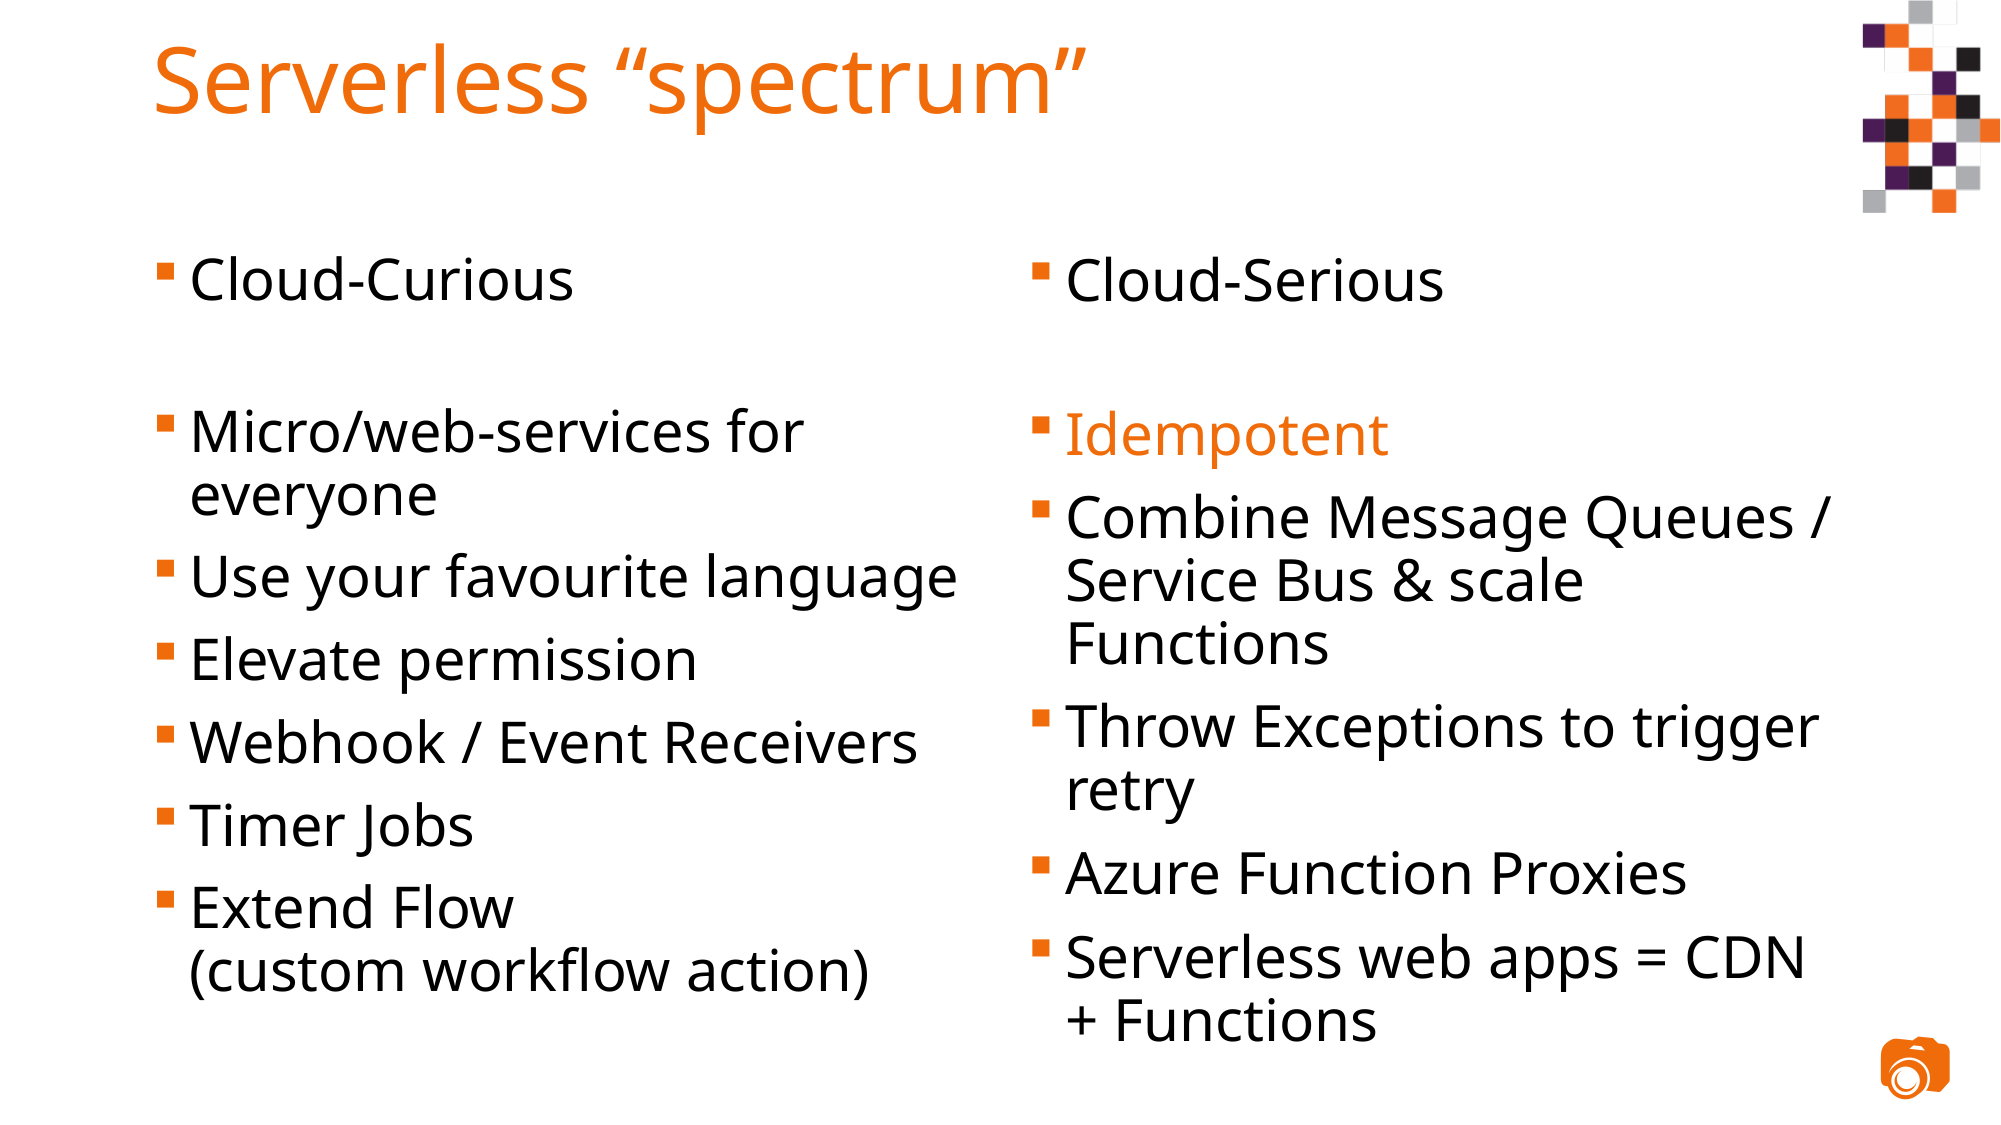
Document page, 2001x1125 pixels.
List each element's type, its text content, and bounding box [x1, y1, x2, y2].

list Cloud-Curious Micro/web-services for everyone Use your favourite language Elevate permission Webhook / Event Receivers Timer Jobs Extend Flow (custom workflow action) [137, 243, 988, 1014]
list Cloud-Serious Idempotent Combine Message Queues / Service Bus & scale Functions Throw Exceptions to trigger retry Azure Function Proxies Serverless web apps = CDN + Functions [1012, 243, 1863, 1069]
picture [1863, 1, 2001, 212]
text_box 📷 [1862, 1013, 1969, 1118]
title Serverless “spectrum” [137, 0, 1863, 169]
